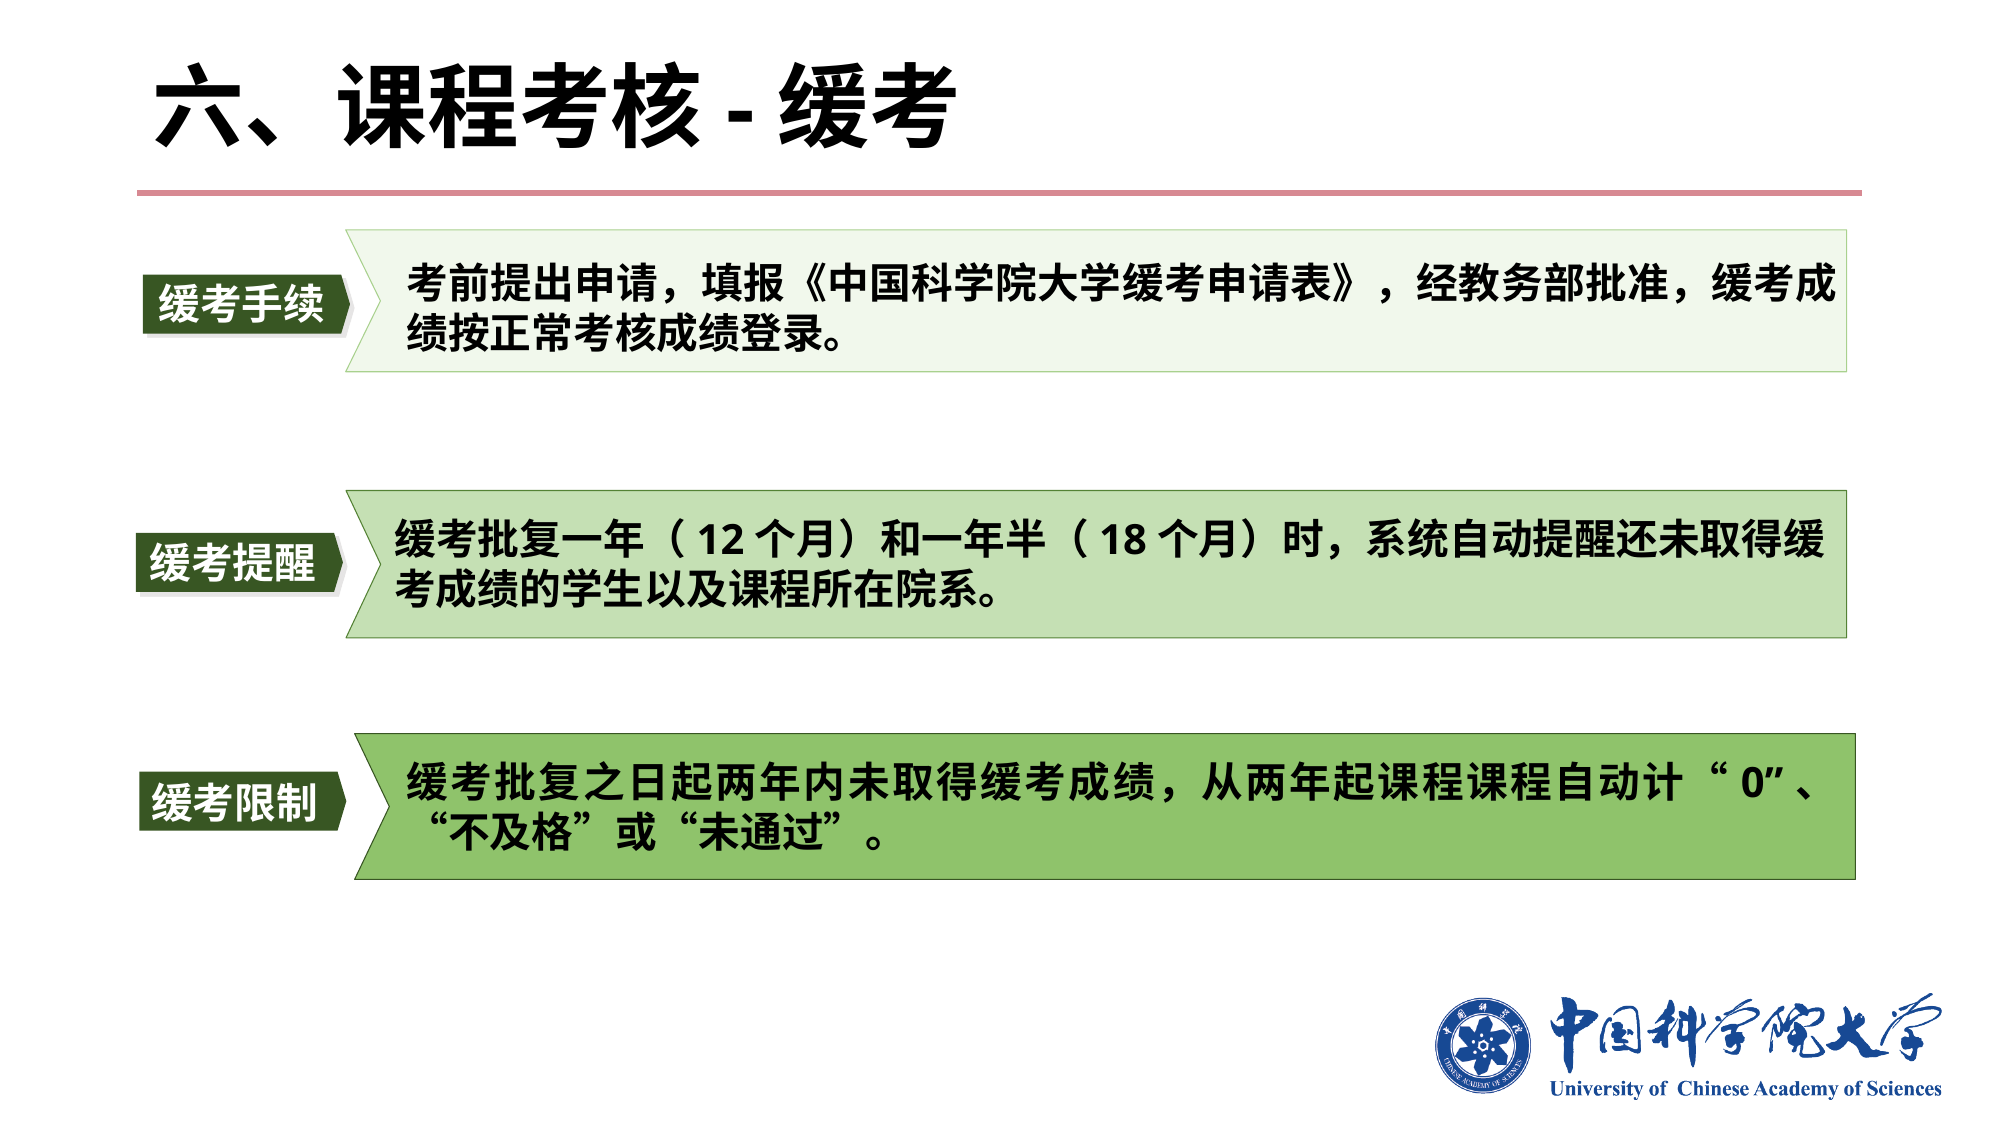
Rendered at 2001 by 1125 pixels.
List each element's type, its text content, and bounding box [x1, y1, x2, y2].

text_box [139, 771, 347, 831]
picture [1435, 993, 1942, 1100]
title 六、课程考核-缓考 [137, 28, 1863, 194]
text_box [346, 490, 1847, 638]
text_box 考前提出申请，填报《中国科学院大学缓考申请表》，经教务部批准，缓考成绩按正常考核成绩登录。 [406, 256, 1838, 357]
text_box [354, 733, 1856, 880]
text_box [135, 532, 343, 592]
text_box 缓考批复之日起两年内未取得缓考成绩，从两年起课程课程自动计“0”、“不及格”或“未通过”。 [406, 755, 1838, 856]
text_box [142, 274, 372, 334]
text_box [345, 229, 1847, 372]
text_box 缓考批复一年（12个月）和一年半（18个月）时，系统自动提醒还未取得缓考成绩的学生以及课程所在院系。 [393, 512, 1826, 613]
